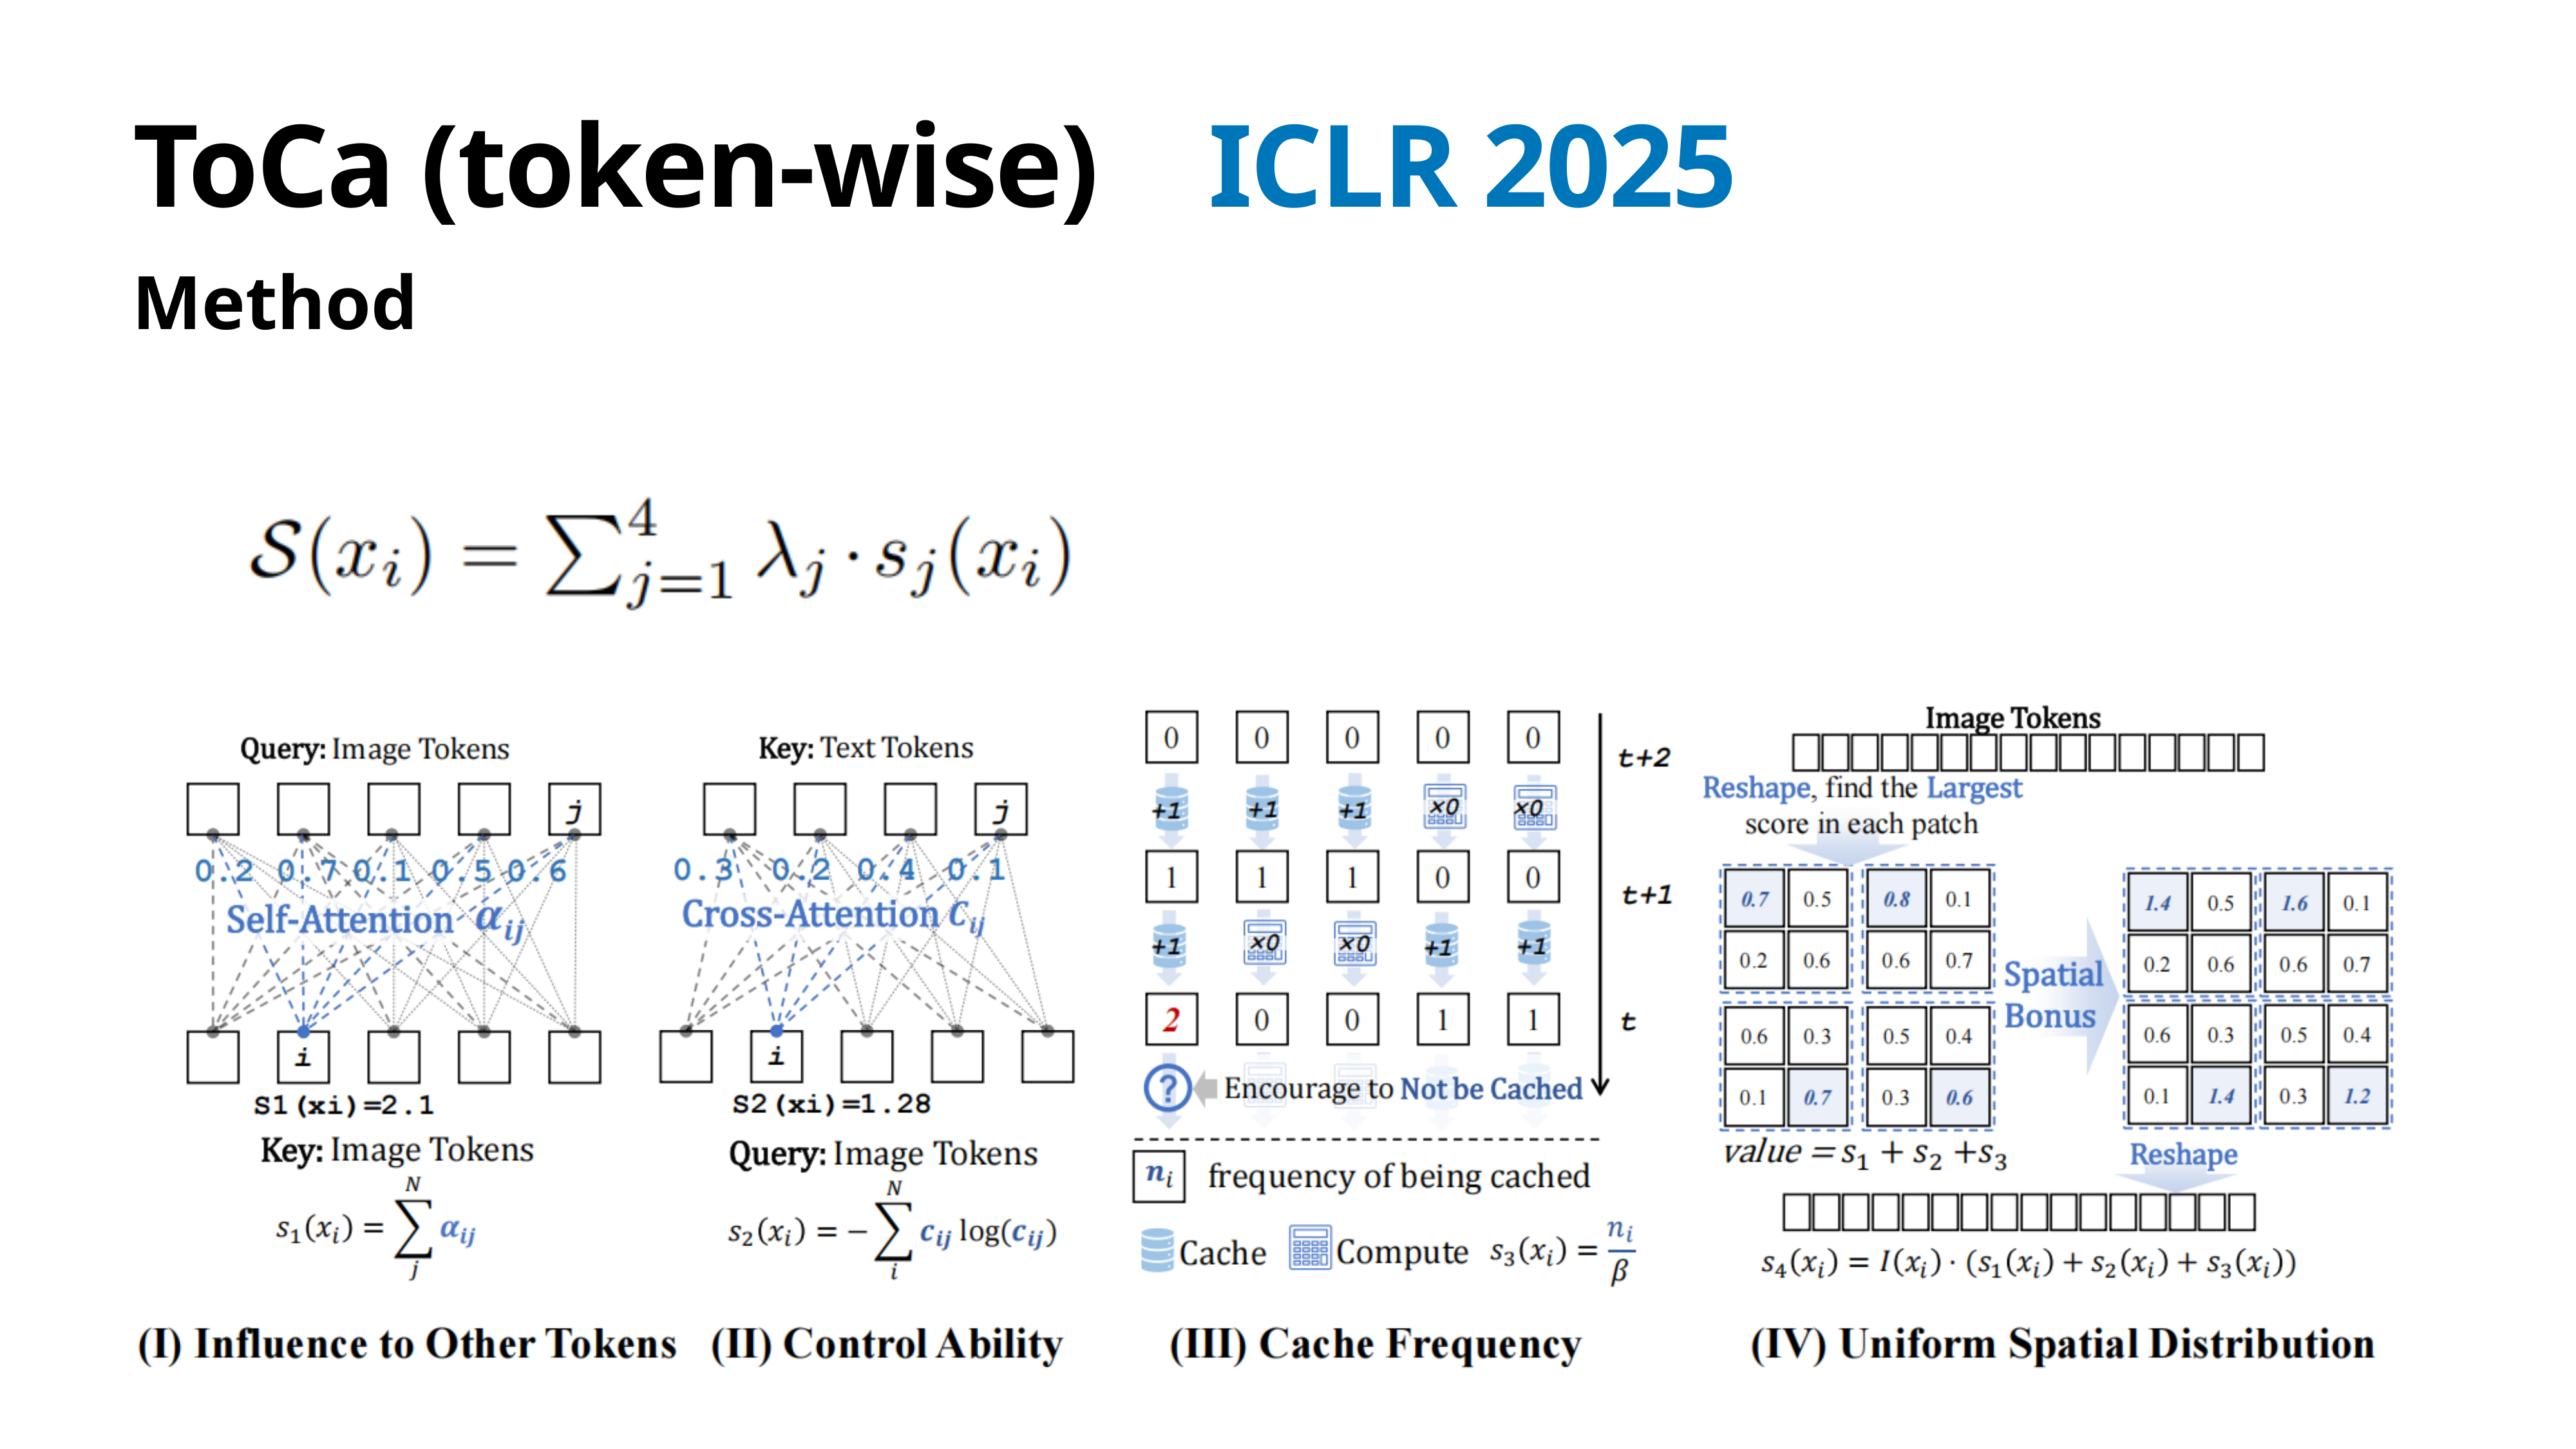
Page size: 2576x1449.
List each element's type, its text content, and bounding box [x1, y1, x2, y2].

list Method [127, 250, 2449, 350]
title ToCa (token-wise) ICLR 2025 [127, 113, 2449, 250]
picture [238, 485, 1077, 615]
picture [117, 629, 2458, 1387]
